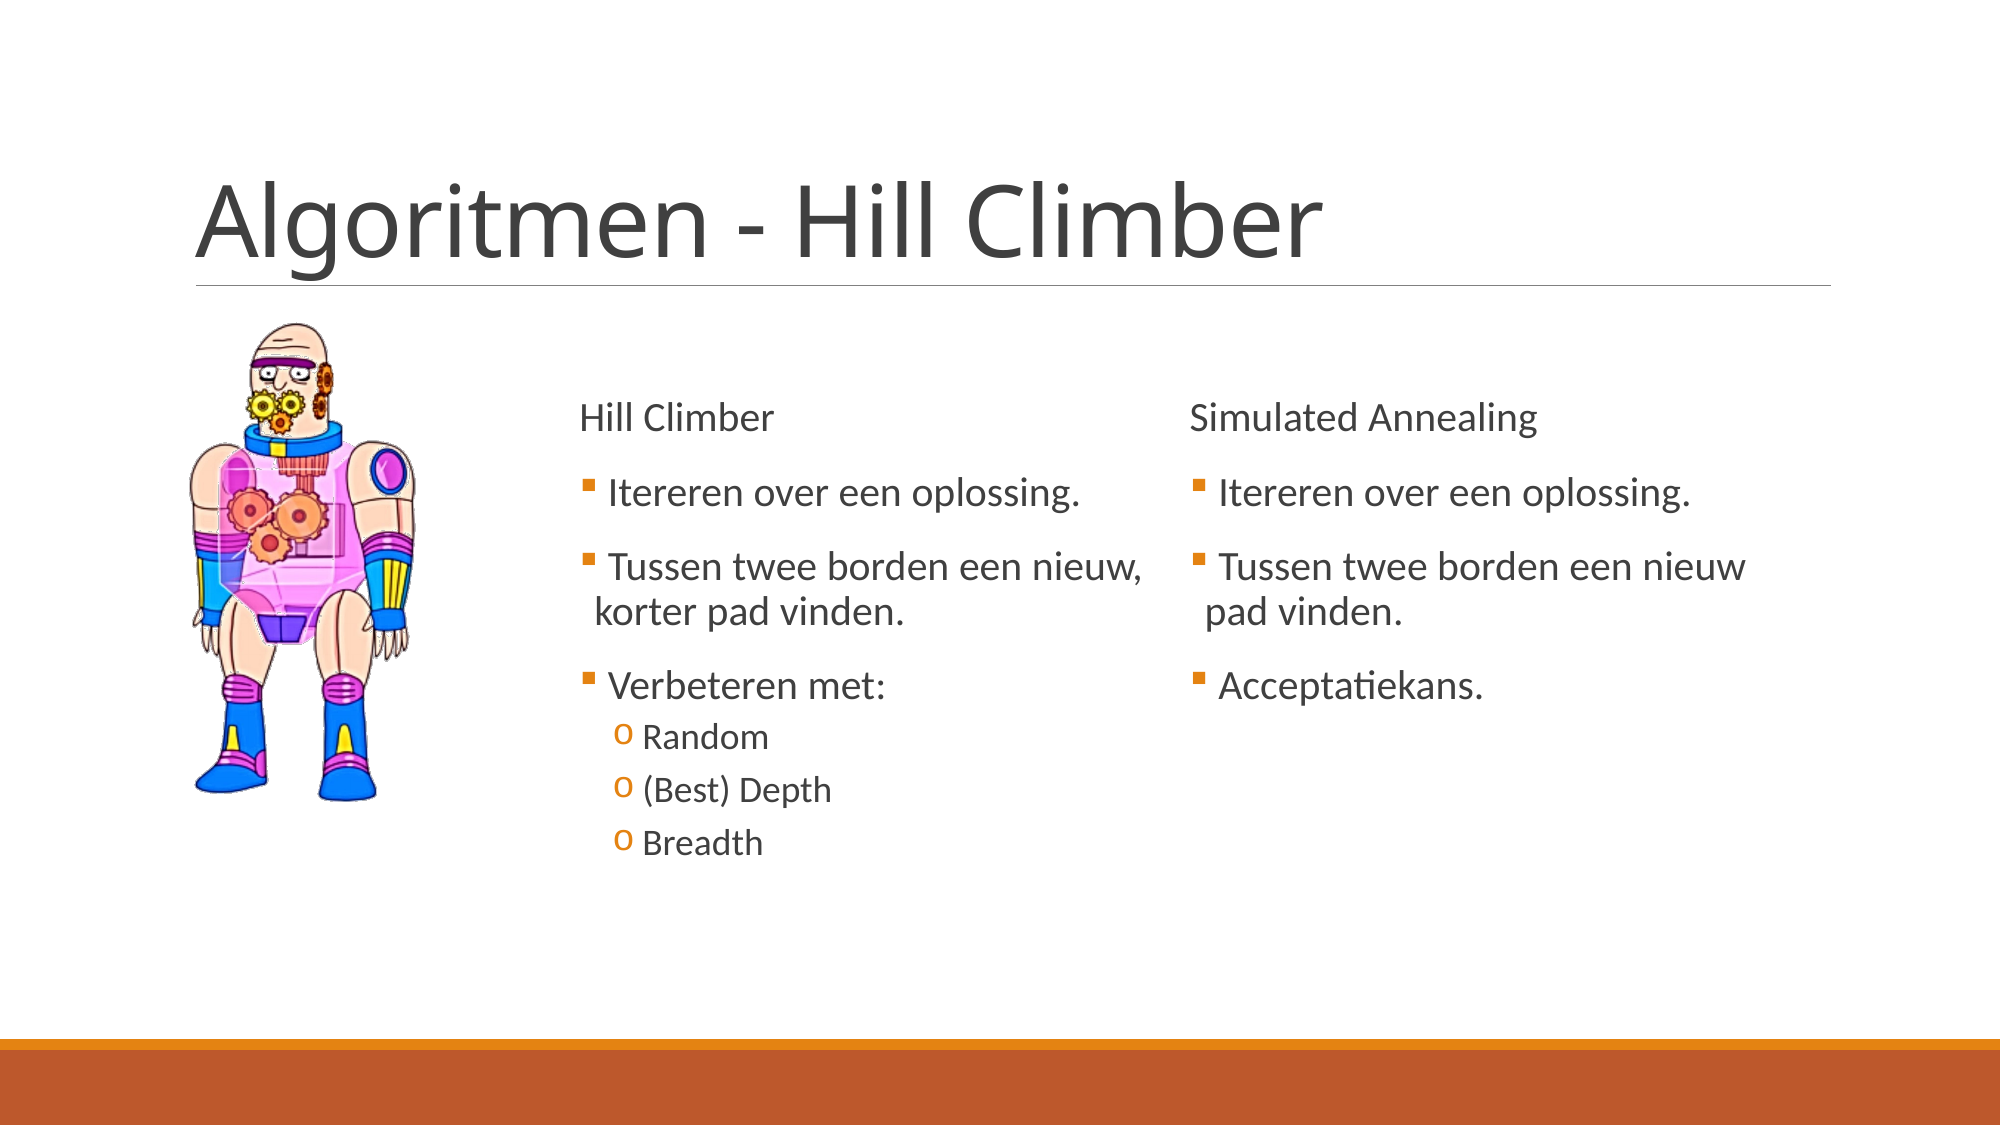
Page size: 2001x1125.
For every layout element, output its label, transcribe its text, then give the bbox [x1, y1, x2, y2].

list Hill Climber Itereren over een oplossing. Tussen twee borden een nieuw, korter pad vinden. Verbeteren met: Random (Best) Depth Breadth Simulated Annealing Itereren over een oplossing. Tussen twee borden een nieuw pad vinden. Acceptatiekans. [579, 388, 1800, 910]
picture [179, 316, 419, 808]
title Algoritmen - Hill Climber [180, 47, 1830, 285]
